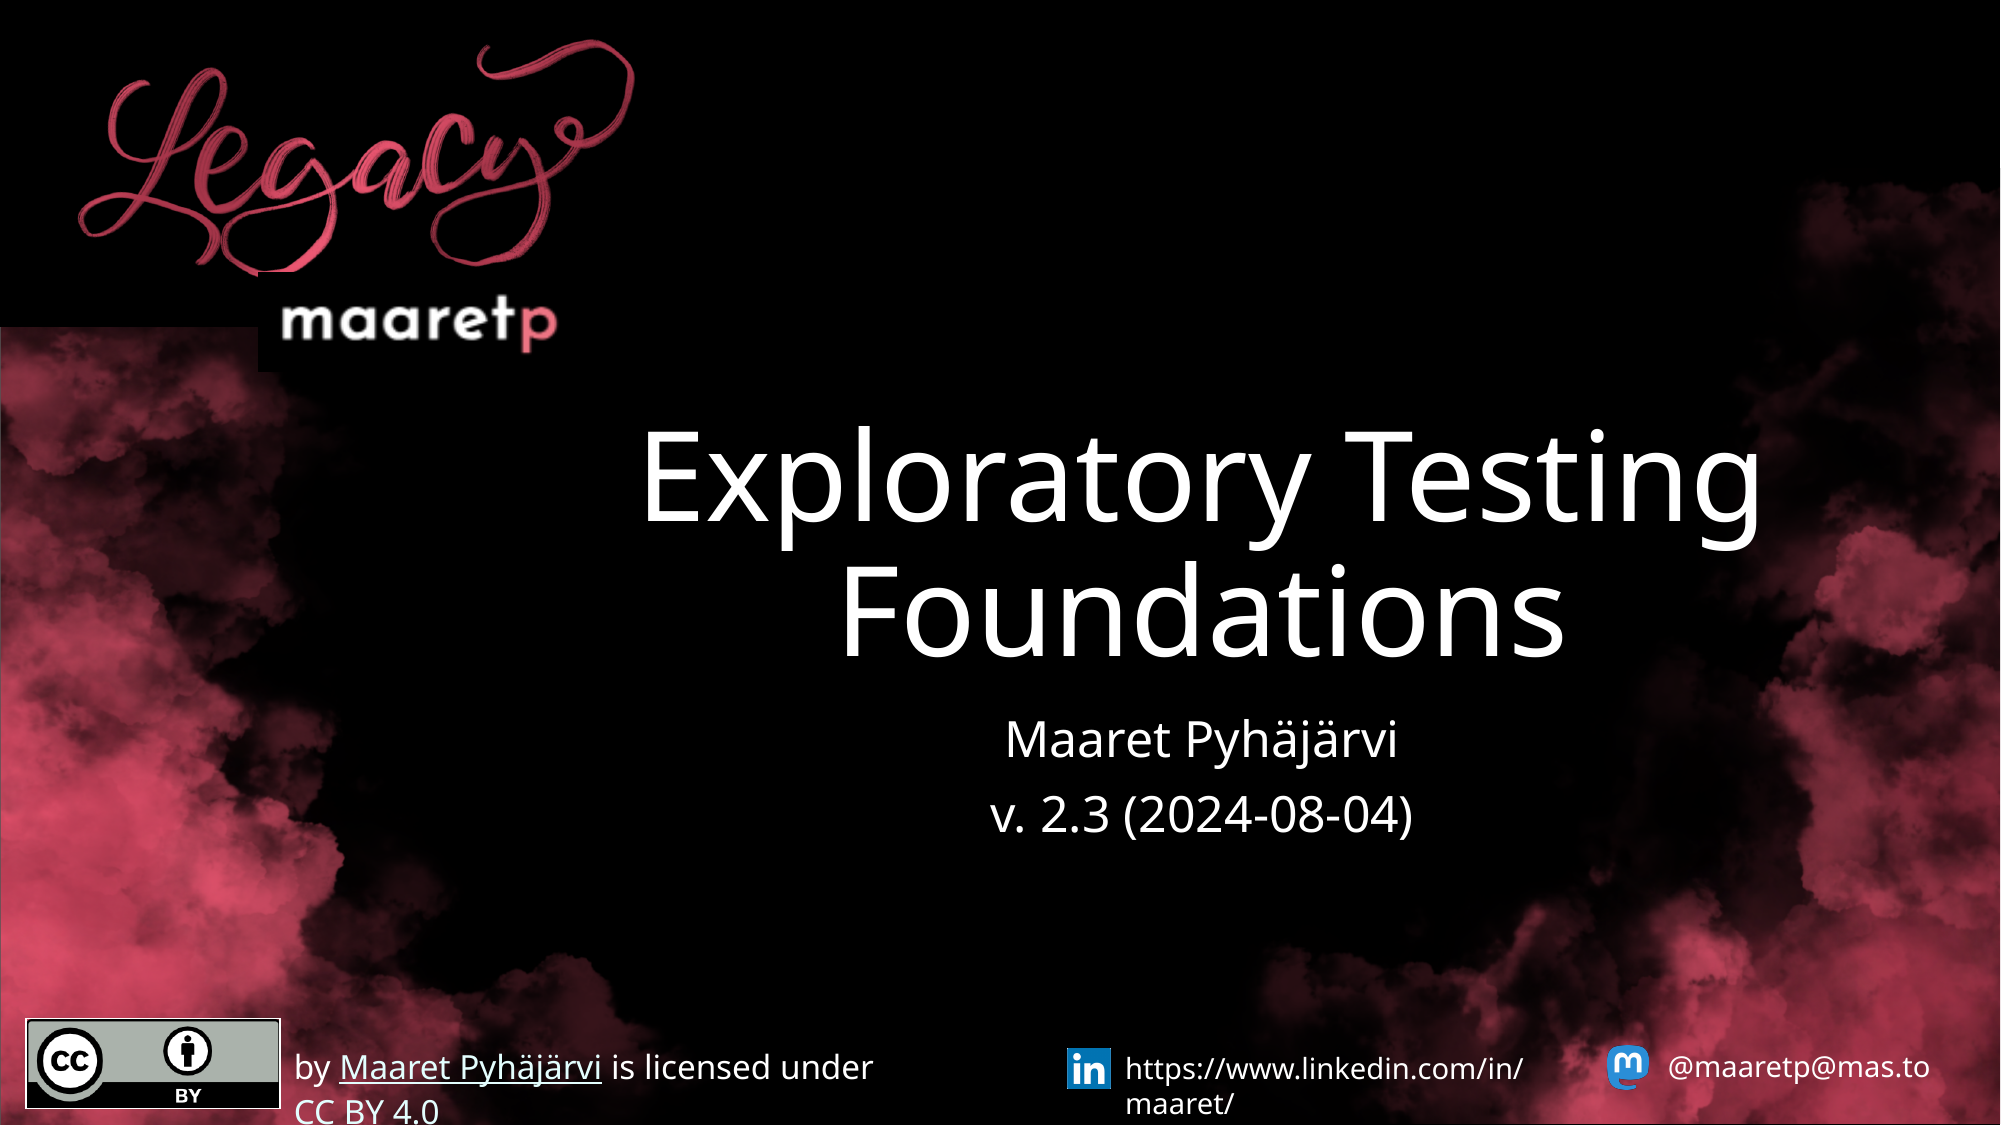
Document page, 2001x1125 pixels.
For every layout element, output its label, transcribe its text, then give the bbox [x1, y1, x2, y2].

subtitle Maaret Pyhäjärvi v. 2.3 (2024-08-04) [452, 706, 1953, 979]
picture [0, 0, 2000, 1125]
title Exploratory Testing Foundations [452, 299, 1953, 692]
